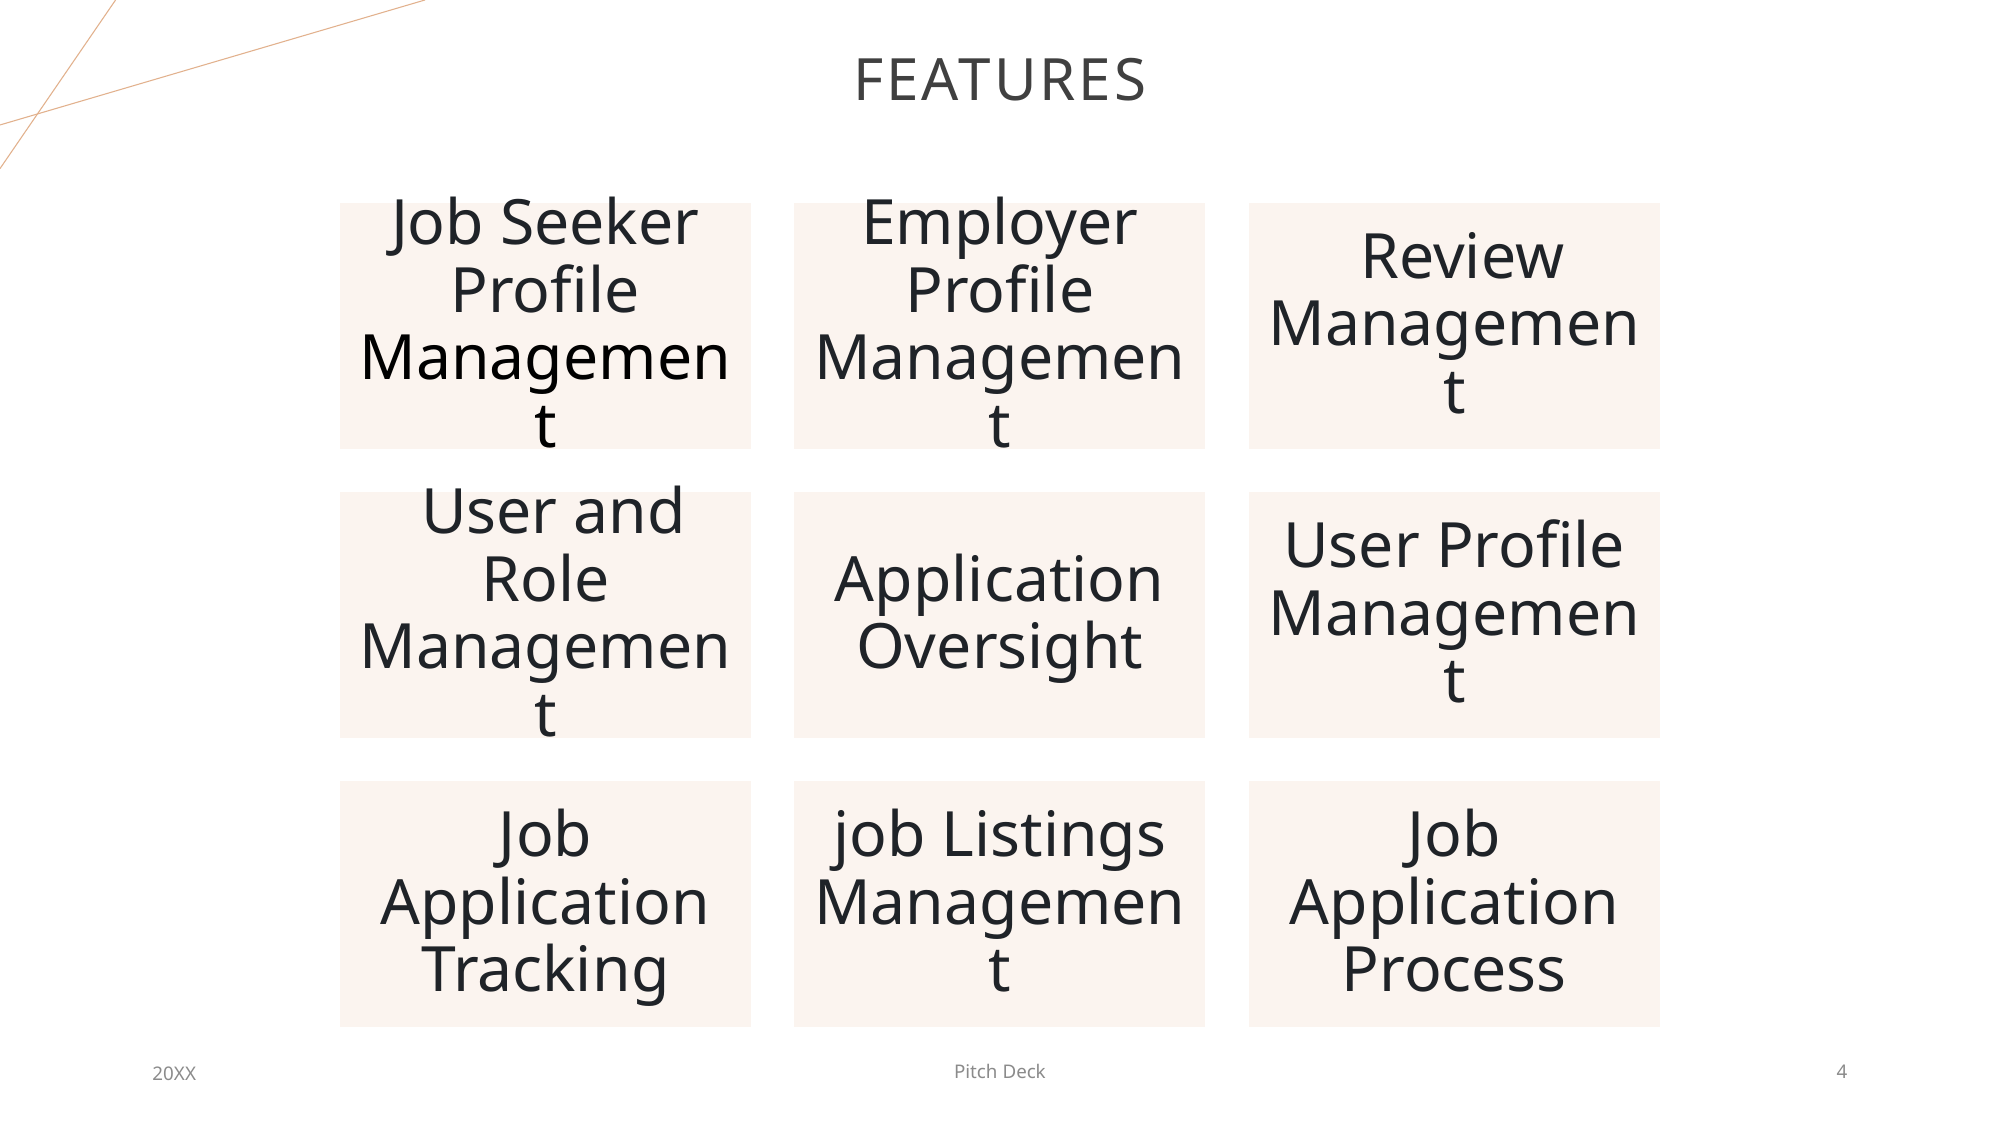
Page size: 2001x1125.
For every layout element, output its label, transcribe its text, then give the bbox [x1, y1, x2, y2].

footer Pitch Deck [662, 1042, 1338, 1103]
slide_number 4 [1412, 1042, 1863, 1103]
slide_number 20XX [137, 1042, 588, 1103]
title Features [137, 1, 1863, 162]
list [137, 201, 1863, 1029]
